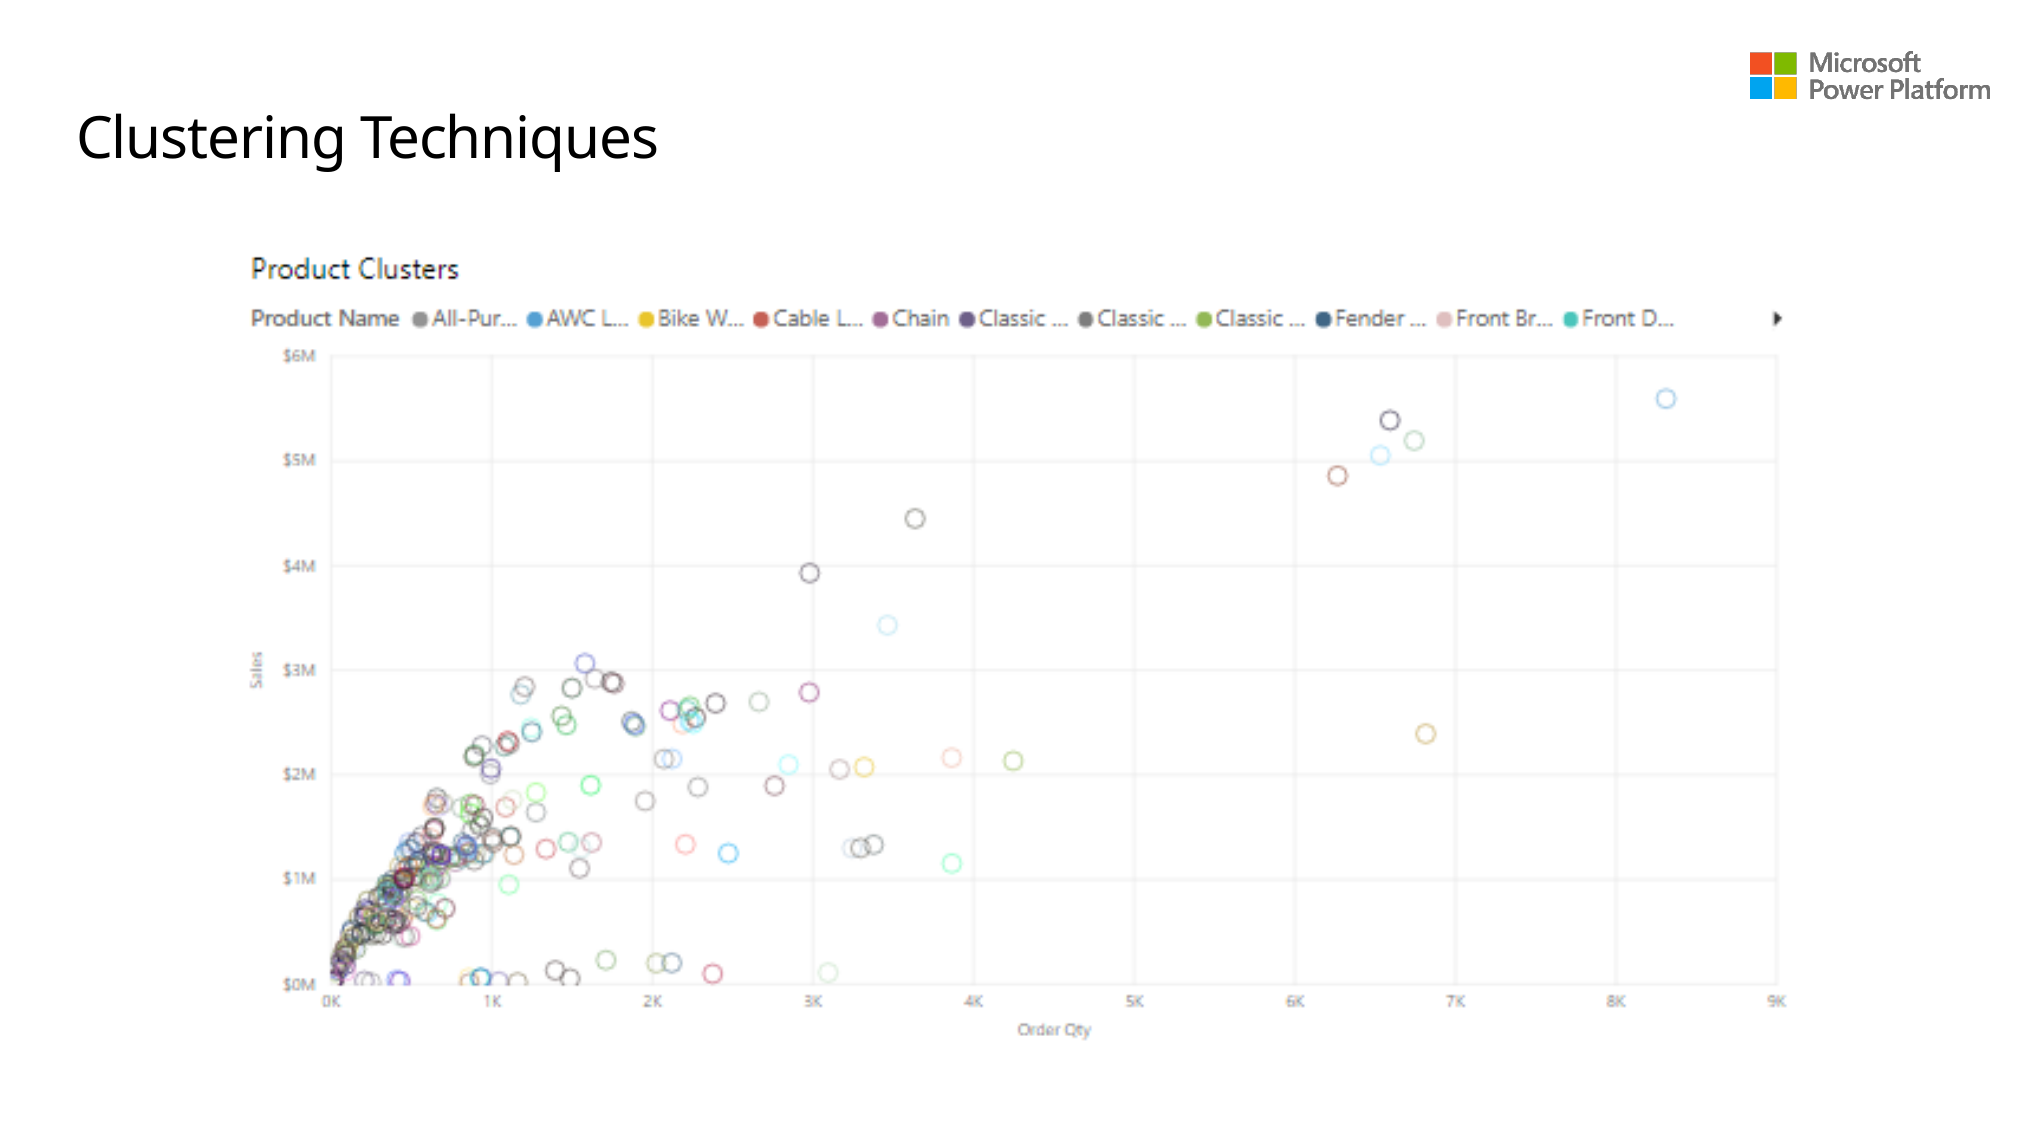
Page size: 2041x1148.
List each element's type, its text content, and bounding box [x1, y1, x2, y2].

title Clustering Techniques [76, 103, 1969, 172]
picture [1704, 6, 2037, 145]
picture [234, 244, 1806, 1062]
